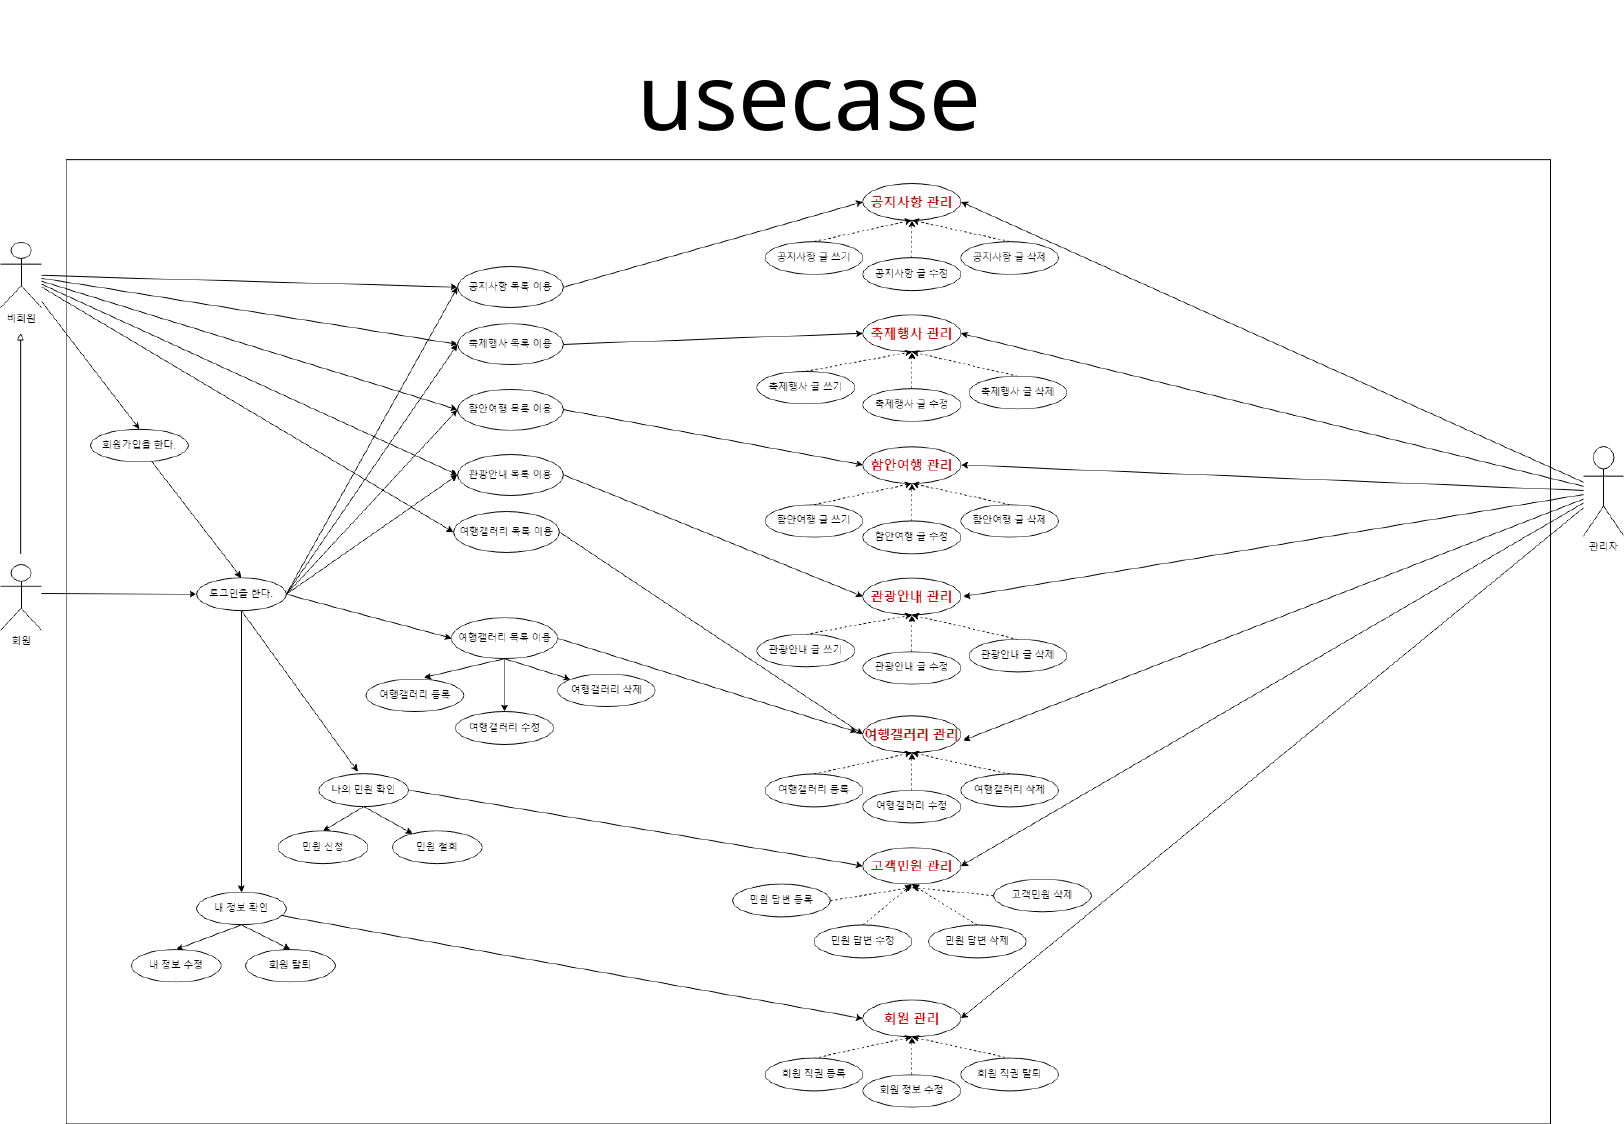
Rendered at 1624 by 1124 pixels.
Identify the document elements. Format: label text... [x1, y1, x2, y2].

picture [0, 159, 1624, 1124]
title usecase [78, 0, 1541, 158]
